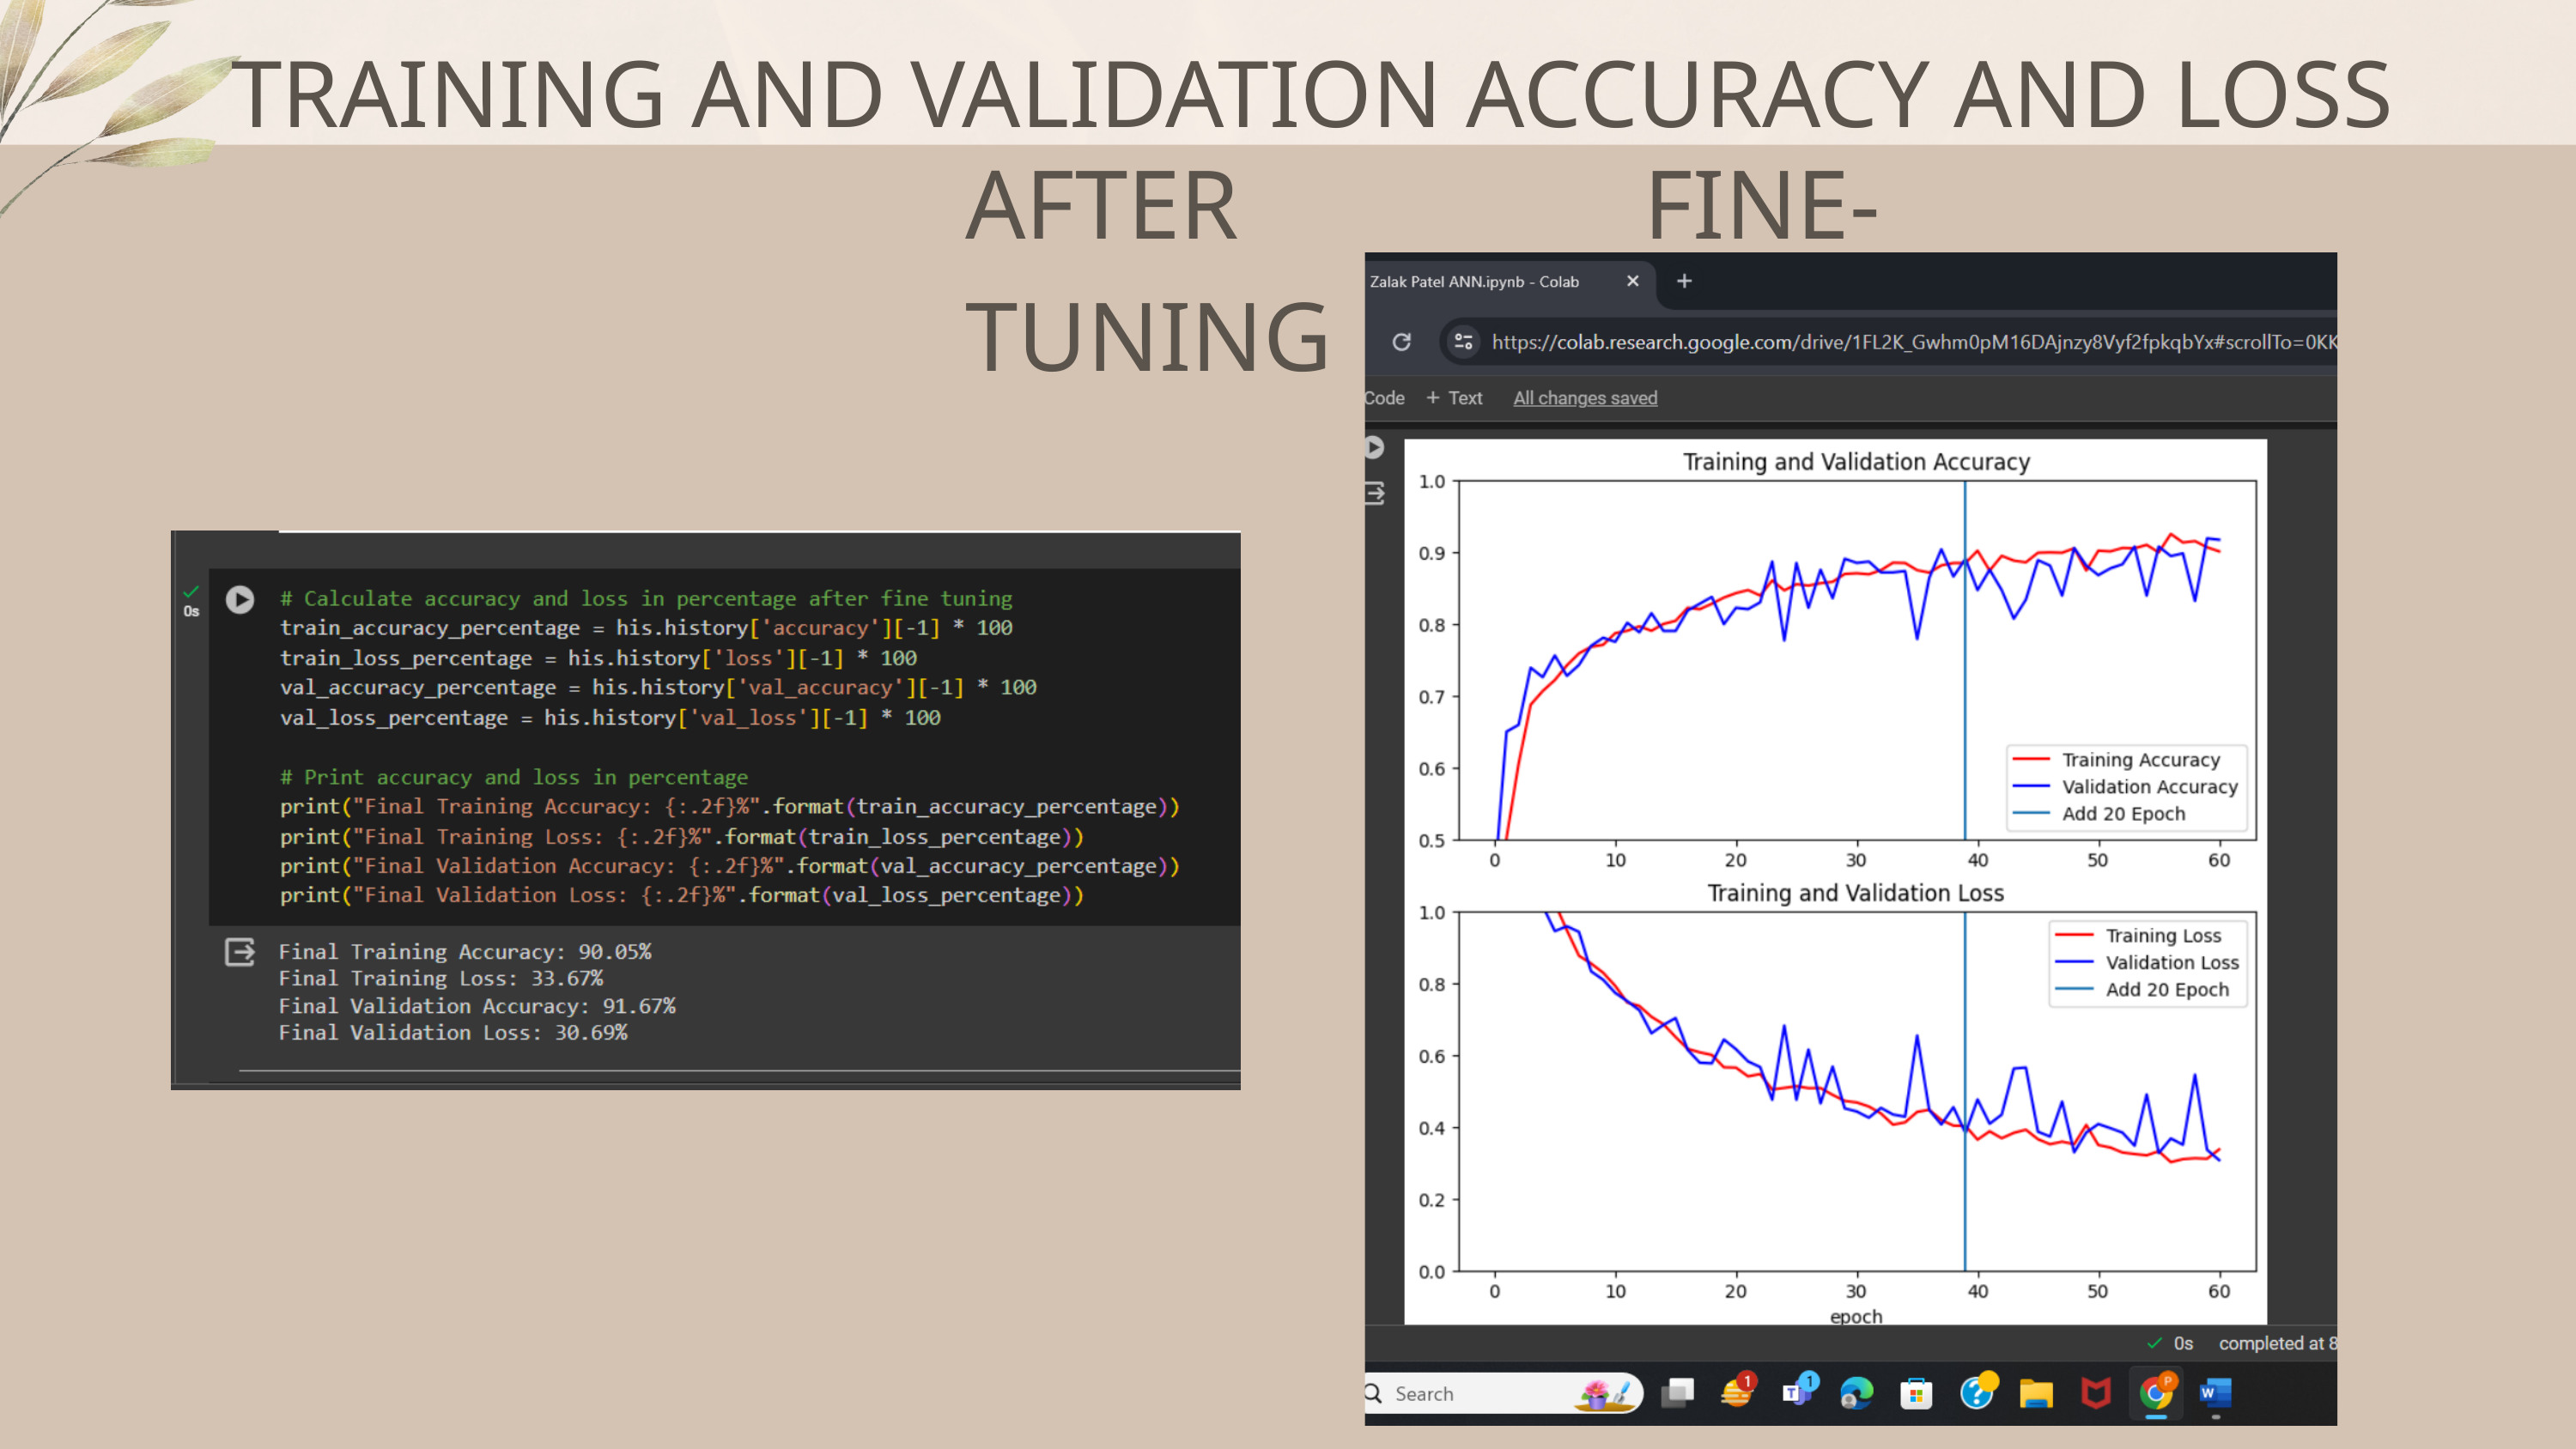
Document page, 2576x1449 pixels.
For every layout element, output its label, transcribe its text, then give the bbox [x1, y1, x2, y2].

text_box AFTER FINE-TUNING [965, 124, 1878, 142]
text_box [0, 0, 11, 24]
text_box [232, 0, 2576, 142]
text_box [0, 144, 2576, 1449]
text_box TRAINING AND VALIDATION ACCURACY AND LOSS [80, 59, 2546, 142]
text_box [0, 0, 271, 142]
